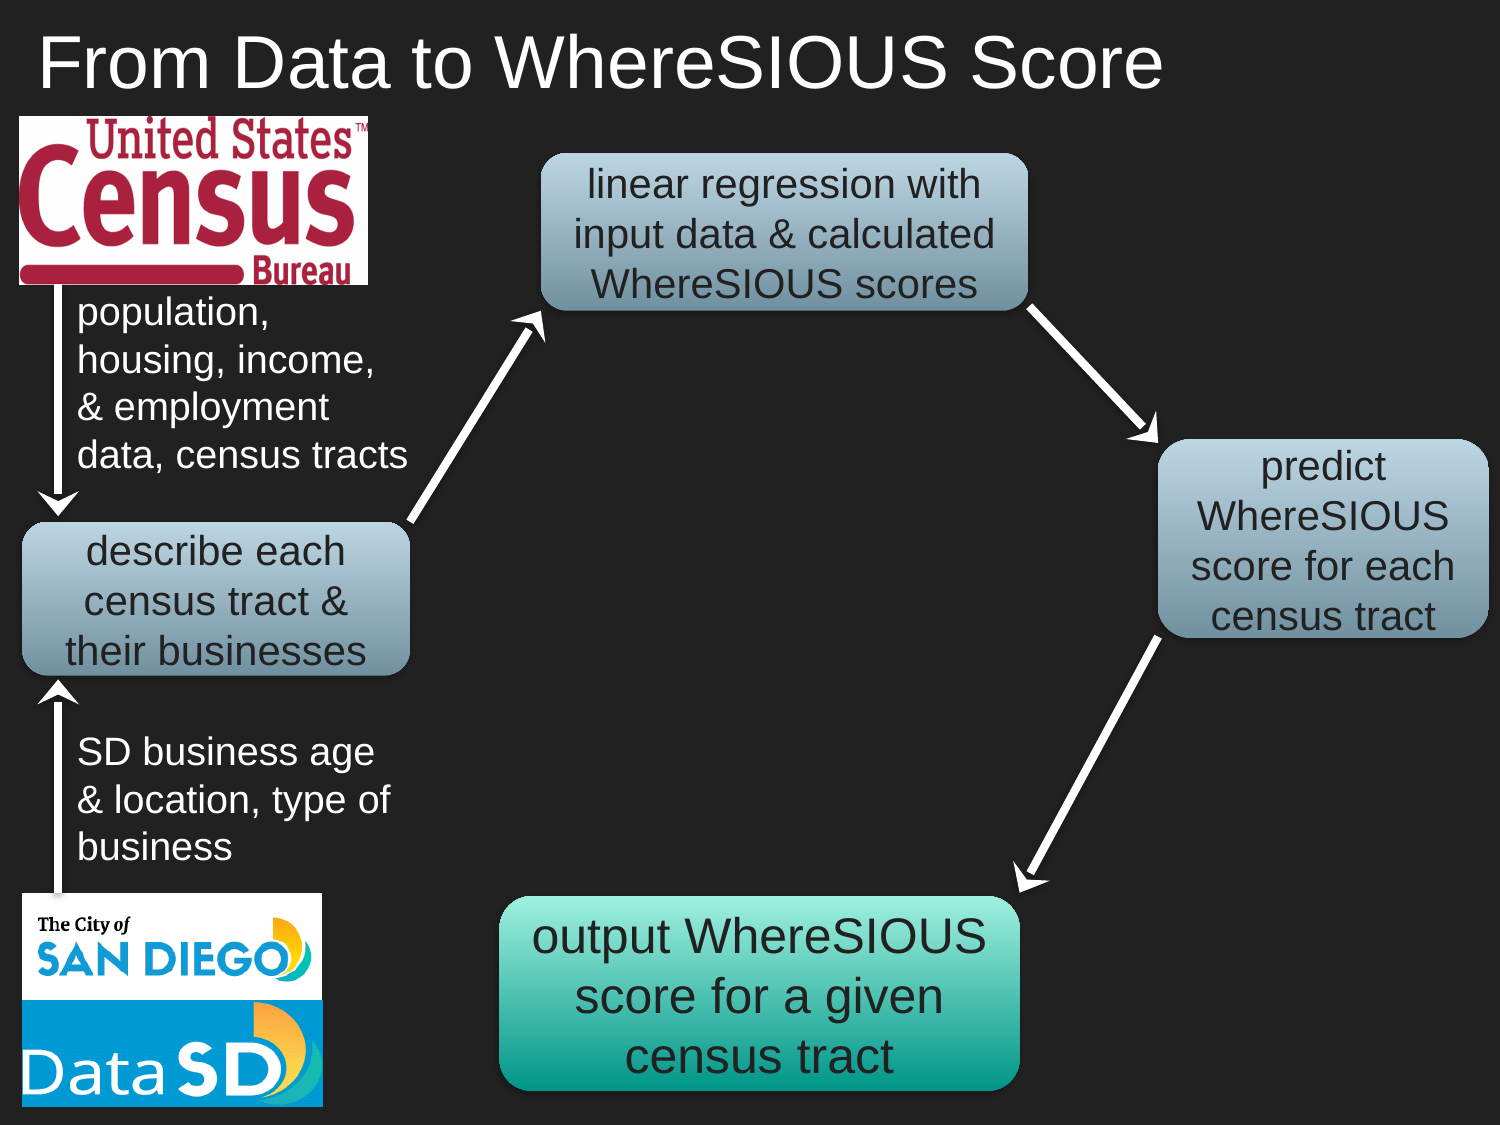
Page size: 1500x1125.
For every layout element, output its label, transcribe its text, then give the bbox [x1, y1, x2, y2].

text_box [1029, 305, 1159, 444]
text_box predict WhereSIOUS score for each census tract [1157, 439, 1490, 639]
text_box From Data to WhereSIOUS Score [22, 0, 1480, 125]
text_box population, housing, income, & employment data, census tracts [67, 271, 428, 487]
picture [19, 116, 369, 285]
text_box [21, 892, 323, 1107]
text_box describe each census tract & their businesses [22, 521, 410, 676]
text_box SD business age & location, type of business [67, 711, 410, 904]
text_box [409, 310, 541, 522]
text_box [1019, 636, 1159, 893]
text_box linear regression with input data & calculated WhereSIOUS scores [540, 153, 1029, 311]
text_box output WhereSIOUS score for a given census tract [499, 896, 1020, 1092]
